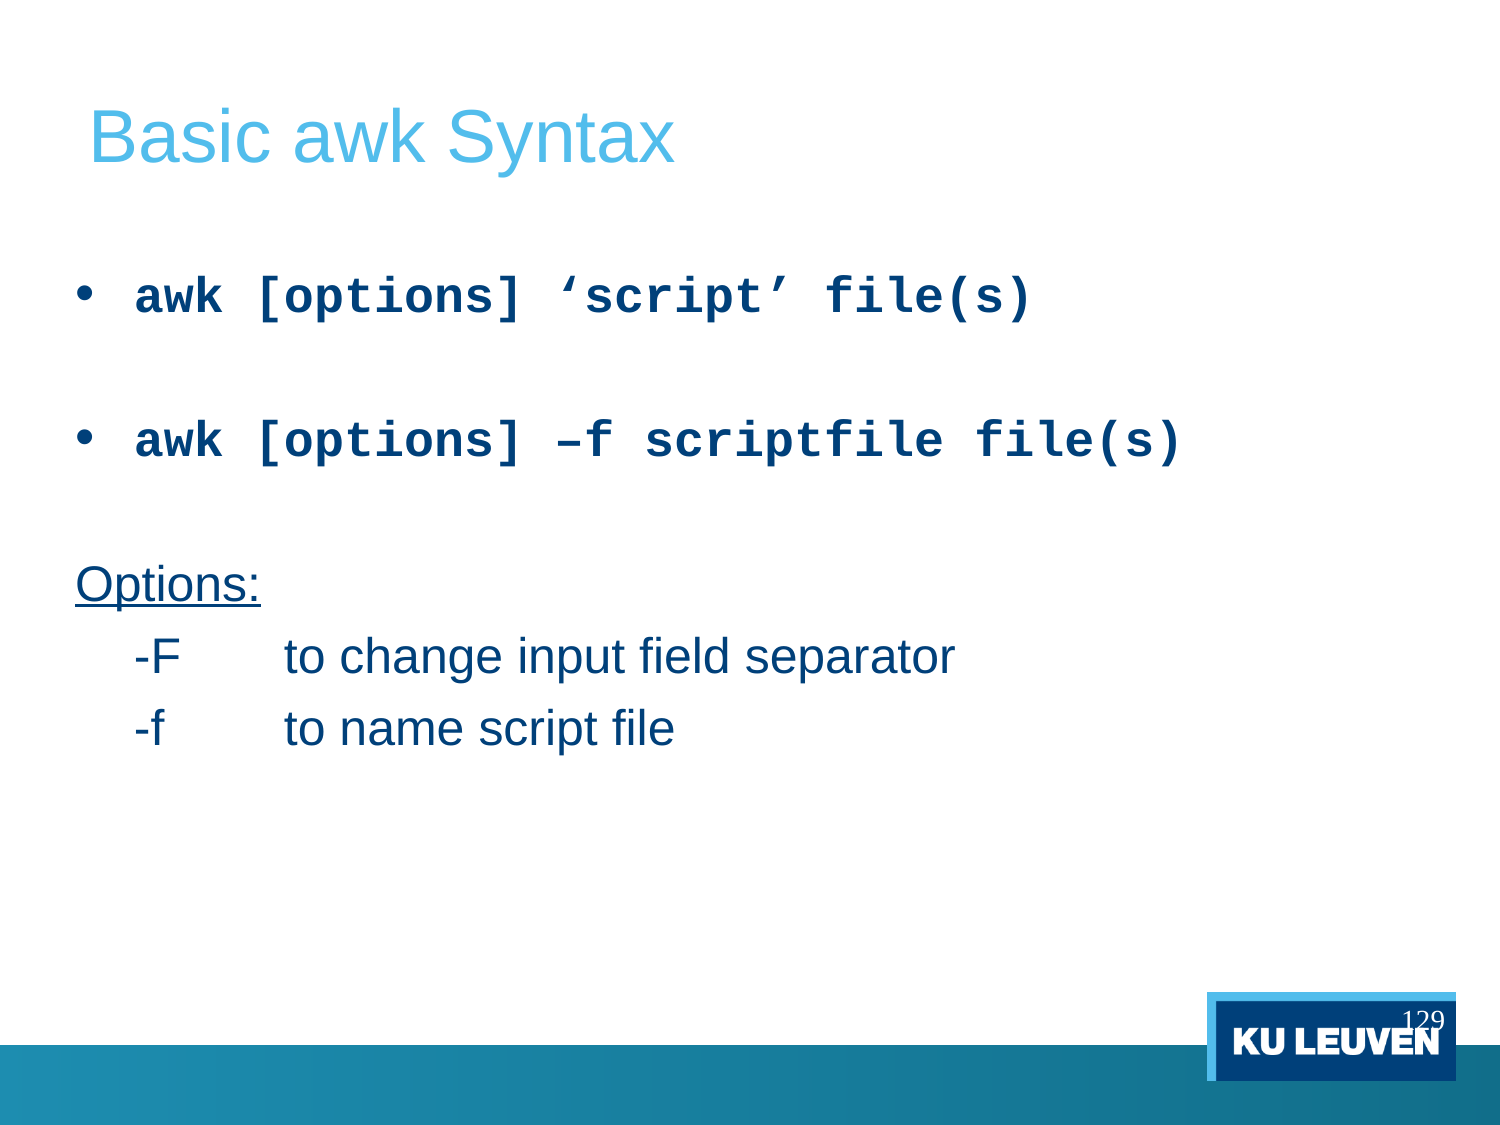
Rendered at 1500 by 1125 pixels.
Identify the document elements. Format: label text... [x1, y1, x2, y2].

list awk [options] ‘script’ file(s) awk [options] –f scriptfile file(s) Options: -F to change input field separator -f to name script file [75, 262, 1300, 1062]
slide_number 129 [1346, 1000, 1500, 1049]
title Basic awk Syntax [88, 29, 1456, 178]
picture [1207, 992, 1456, 1081]
